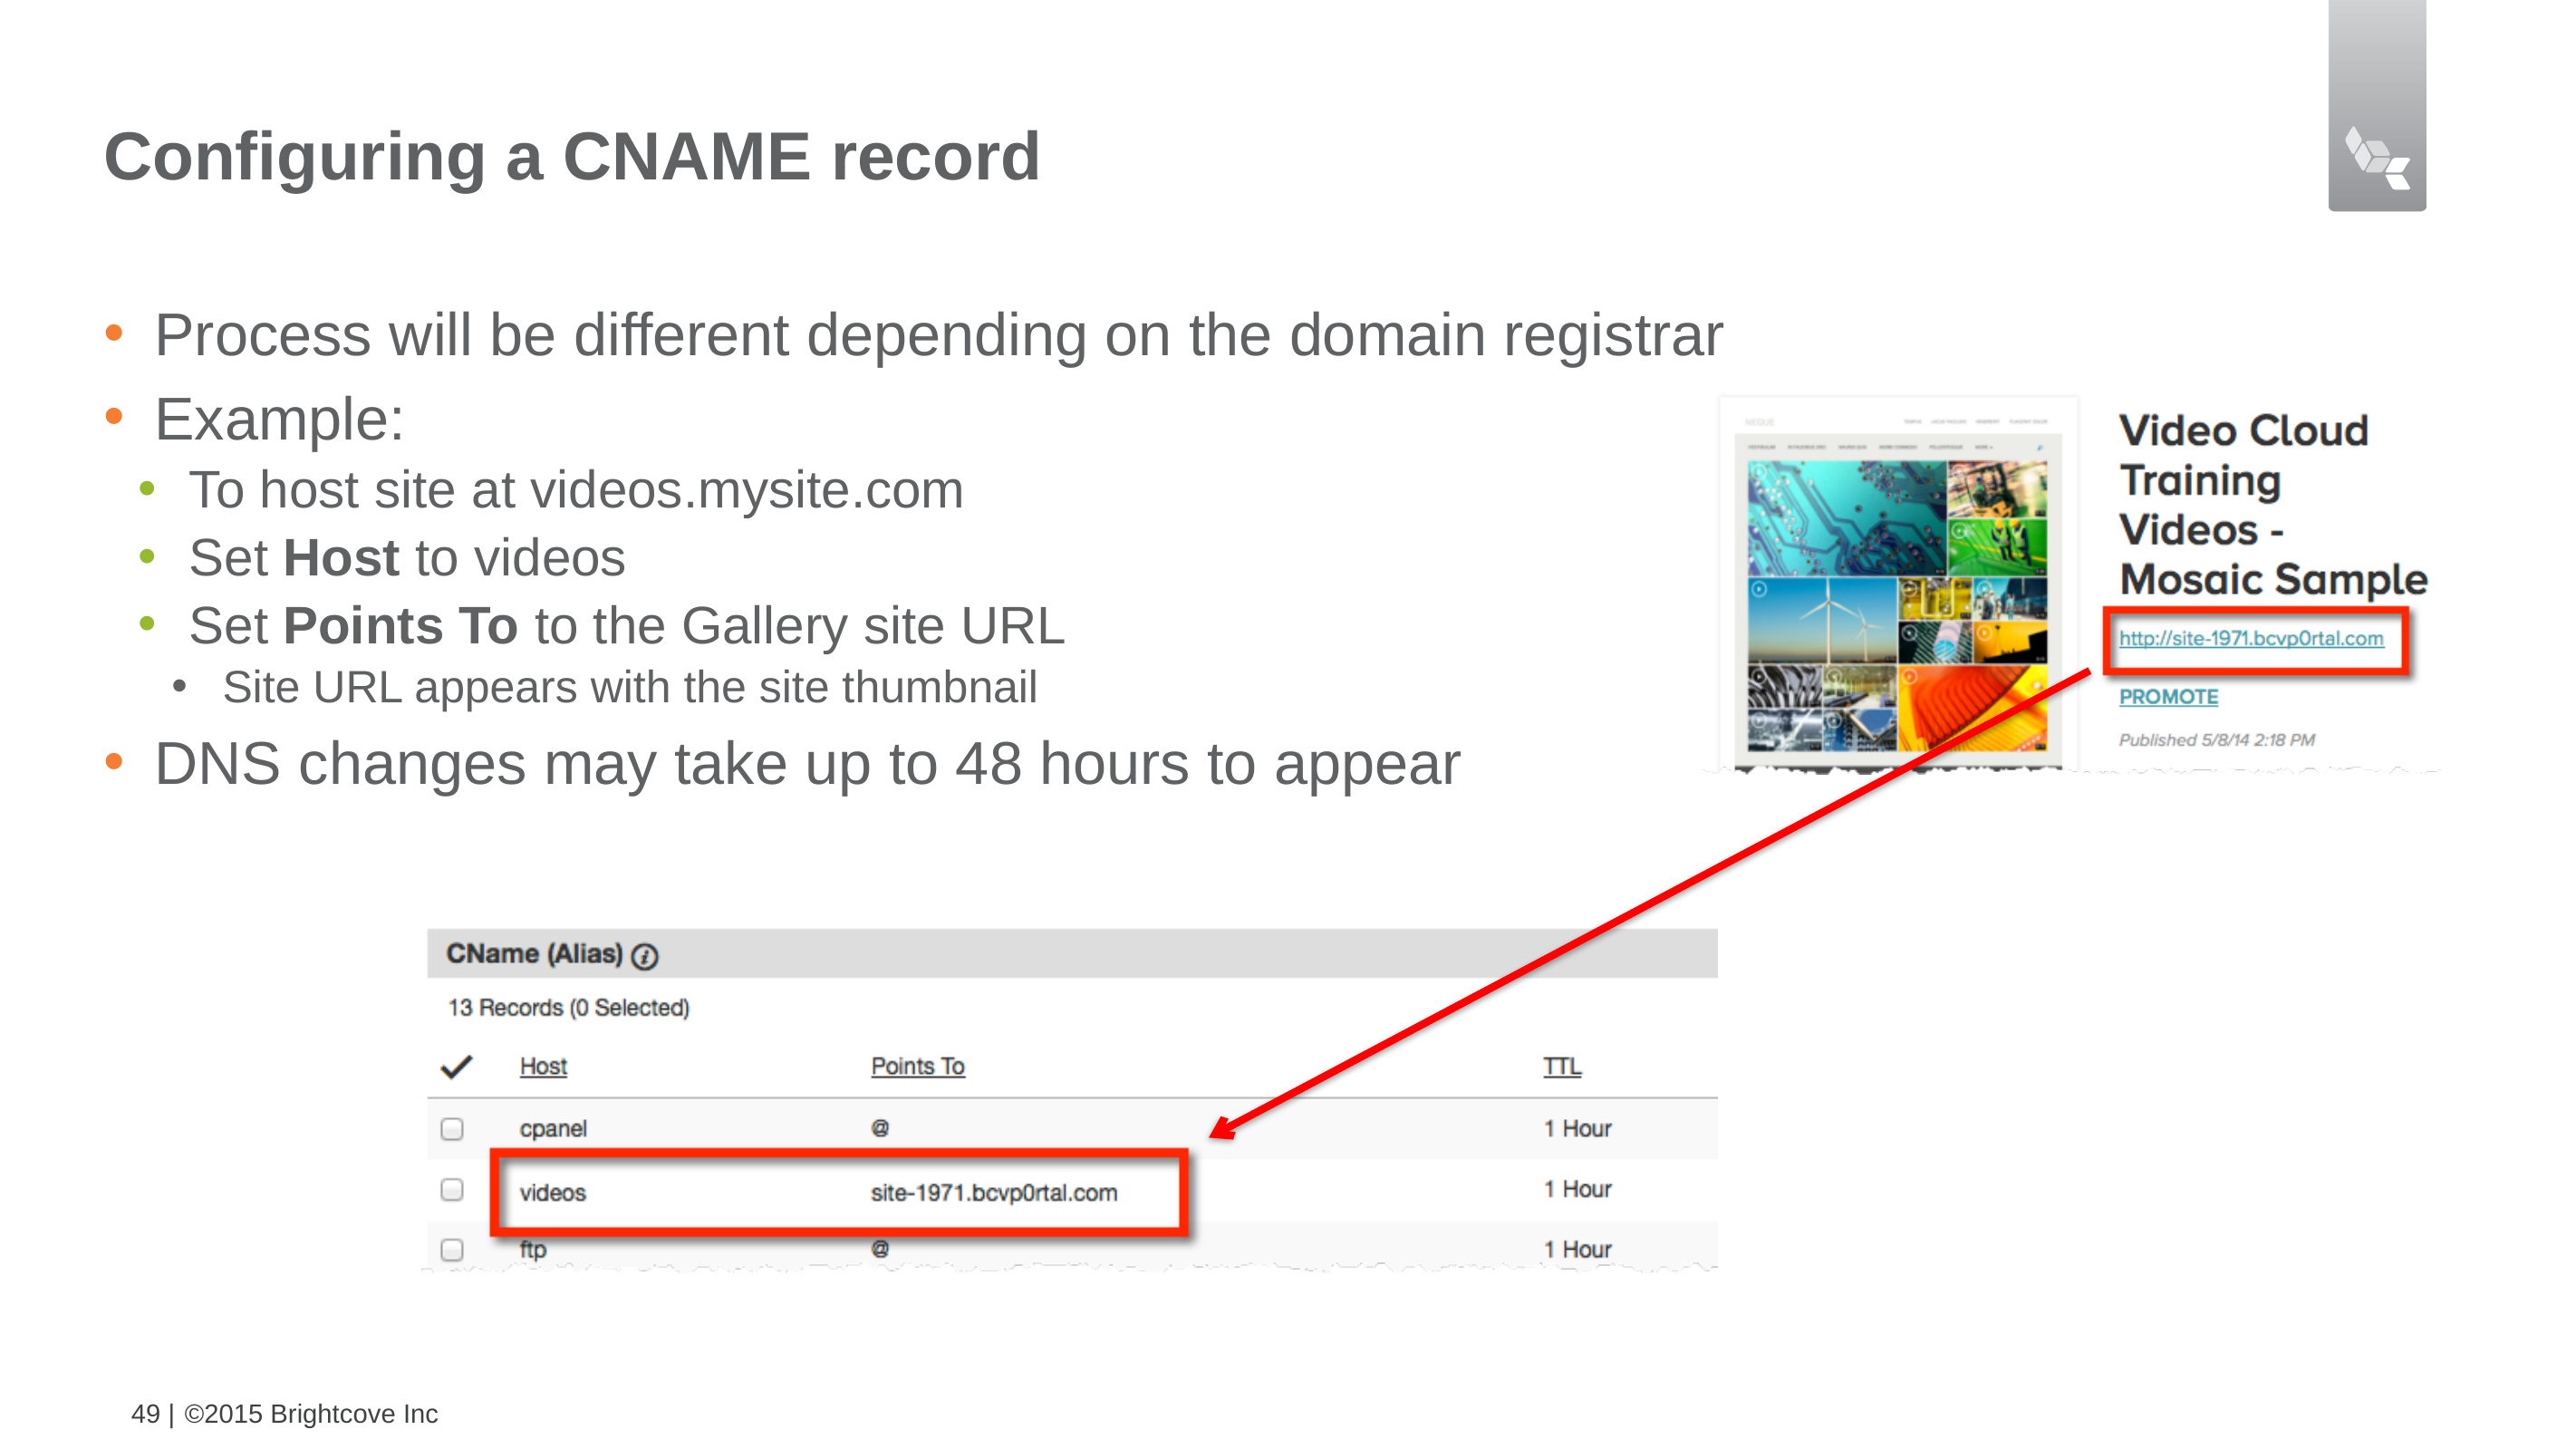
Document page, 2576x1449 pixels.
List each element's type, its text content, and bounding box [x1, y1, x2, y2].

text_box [1208, 670, 2090, 1138]
footer ©2015 Brightcove Inc [189, 1374, 988, 1449]
slide_number 49 | [88, 1374, 189, 1449]
picture [1701, 387, 2441, 775]
picture [420, 917, 1719, 1274]
title Configuring a CNAME record [80, 44, 2270, 260]
list Process will be different depending on the domain registrar Example: To host site at videos.mysite.com Set Host to videos Set Points To to the Gallery site URL Site URL appears with the site thumbnail DNS changes may take up to 48 hours to appear [80, 284, 2441, 1302]
